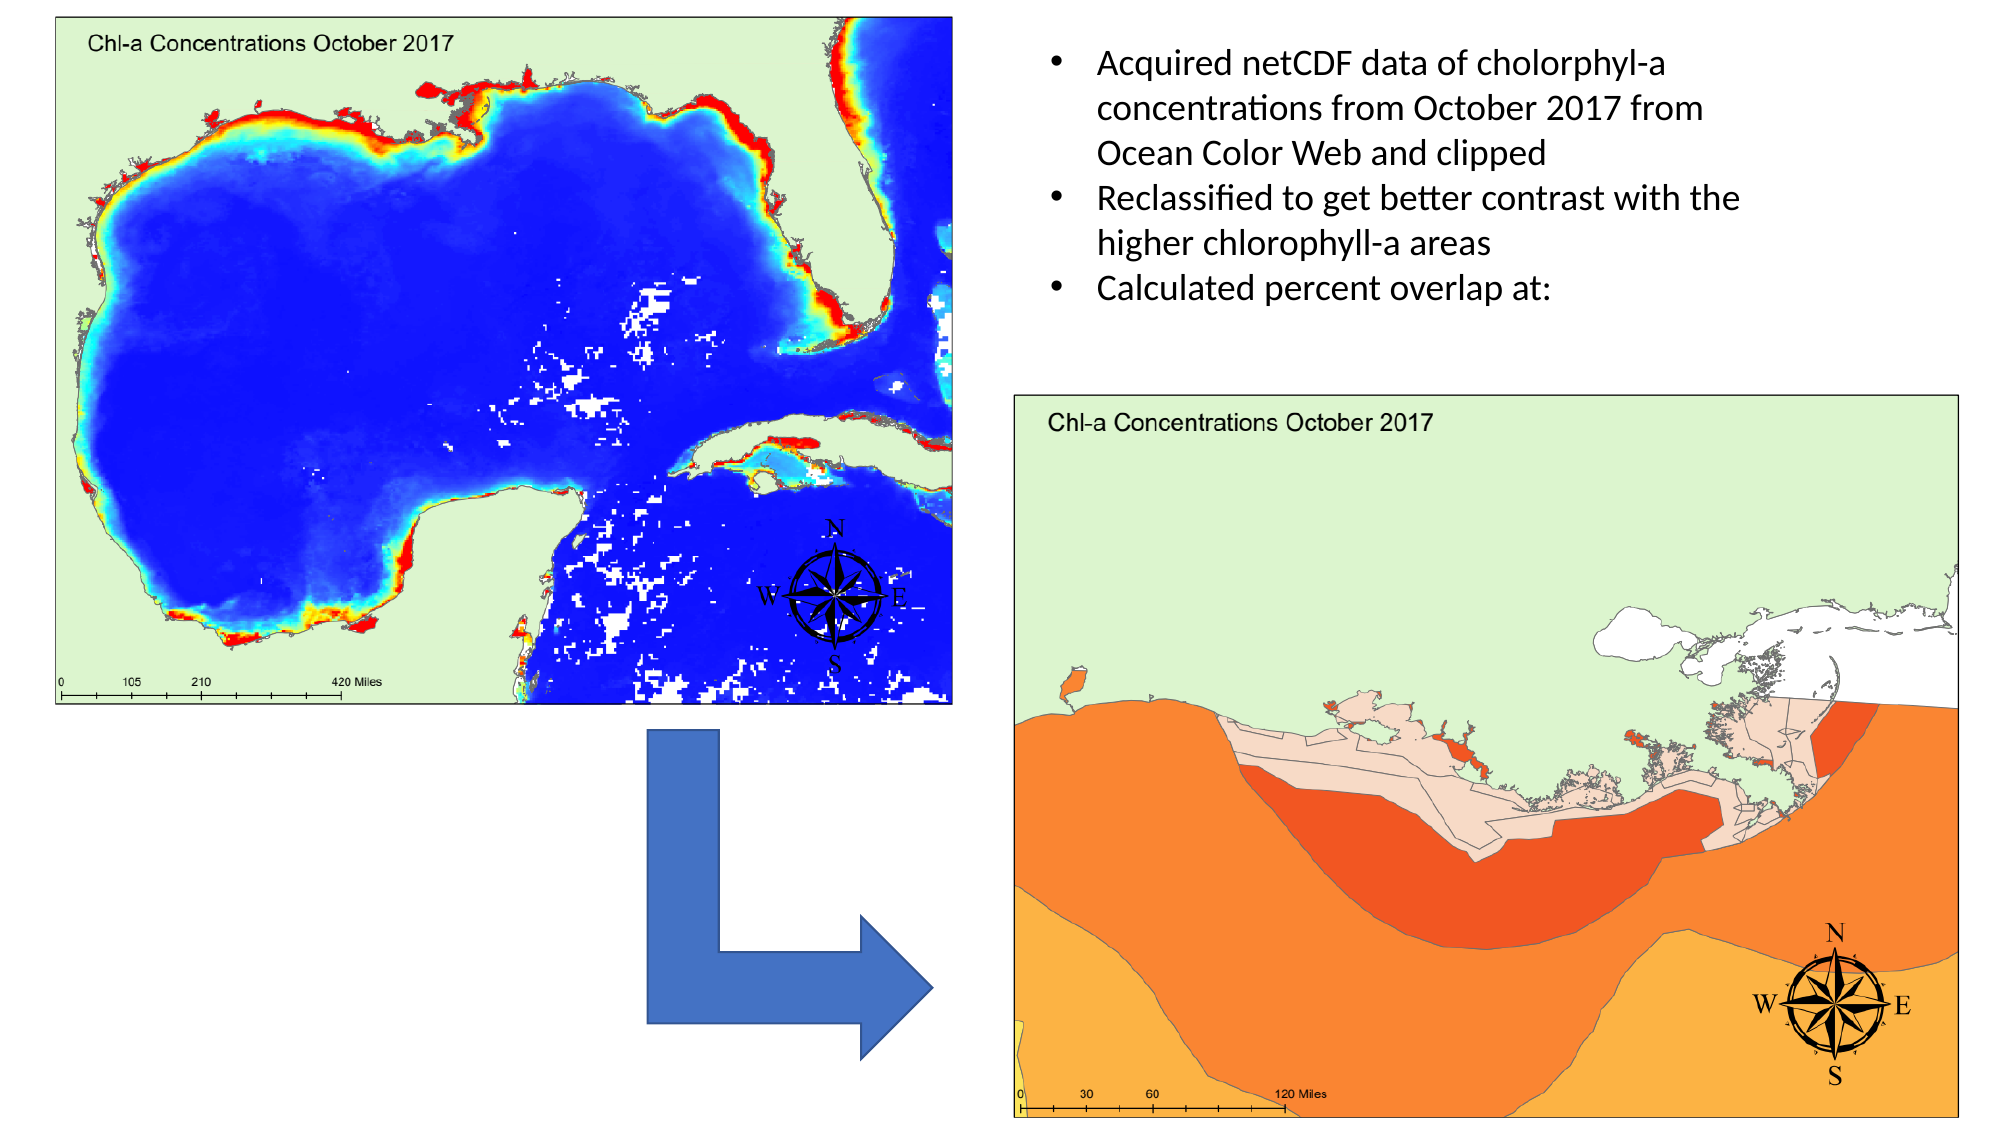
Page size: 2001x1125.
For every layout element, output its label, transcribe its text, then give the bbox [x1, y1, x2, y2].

text_box [646, 729, 934, 1062]
picture [999, 376, 1973, 1125]
text_box Acquired netCDF data of cholorphyl-a concentrations from October 2017 from Ocean Color Web and clipped Reclassified to get better contrast with the higher chlorophyll-a areas Calculated percent overlap at: [1035, 30, 1810, 316]
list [40, 0, 965, 714]
